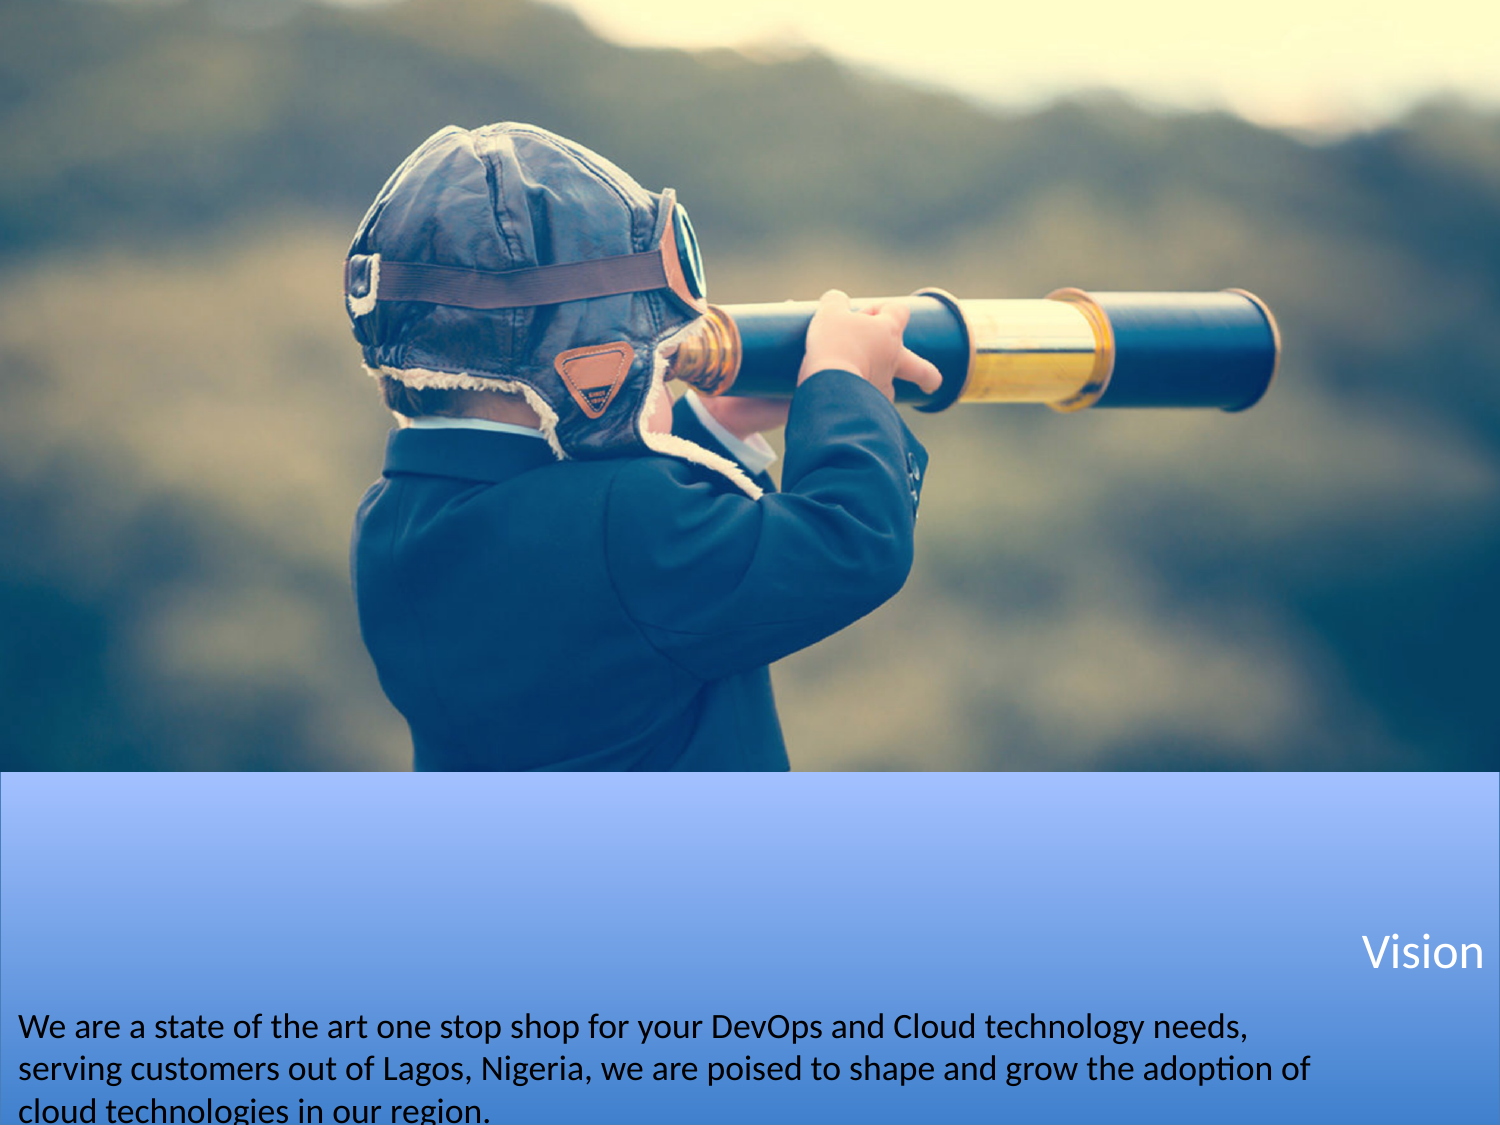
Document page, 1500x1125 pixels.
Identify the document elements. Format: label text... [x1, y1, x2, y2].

title We are a state of the art one stop shop for your DevOps and Cloud technology needs, serving customers out of Lagos, Nigeria, we are poised to shape and grow the adoption of cloud technologies in our region. [3, 994, 1354, 1125]
text_box Vision [0, 778, 1500, 1125]
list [0, 0, 1500, 772]
